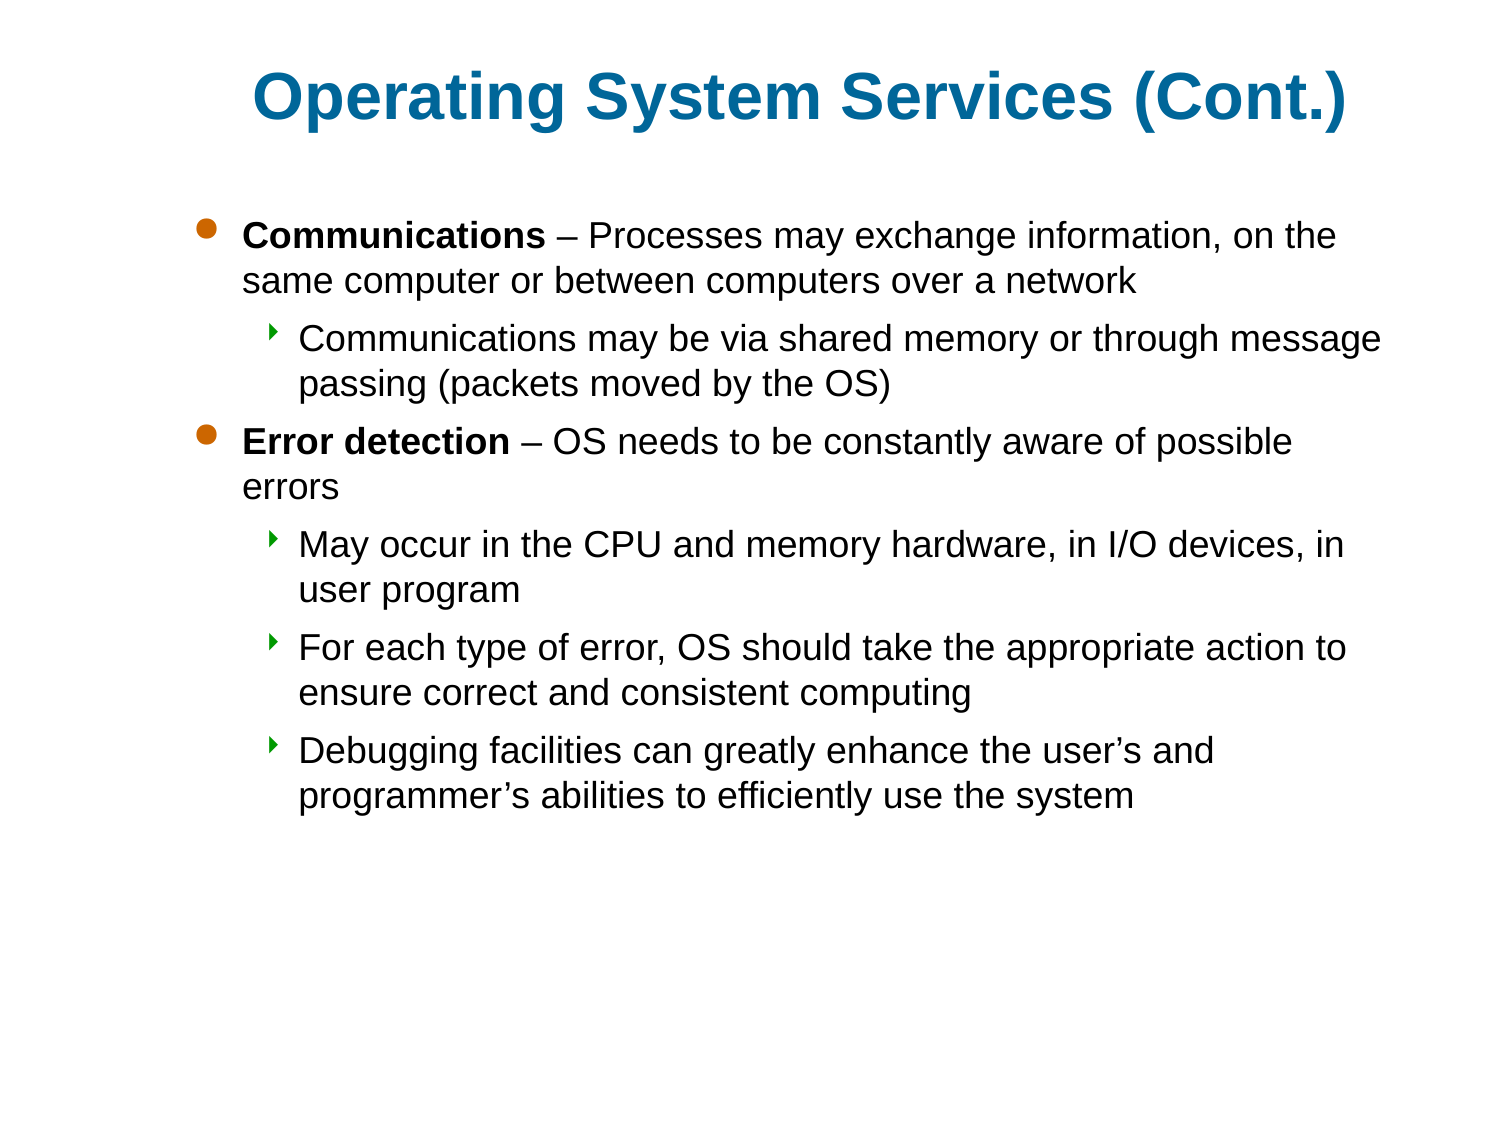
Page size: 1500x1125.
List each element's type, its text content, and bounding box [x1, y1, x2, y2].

list Communications – Processes may exchange information, on the same computer or between computers over a network Communications may be via shared memory or through message passing (packets moved by the OS) Error detection – OS needs to be constantly aware of possible errors May occur in the CPU and memory hardware, in I/O devices, in user program For each type of error, OS should take the appropriate action to ensure correct and consistent computing Debugging facilities can greatly enhance the user’s and programmer’s abilities to efficiently use the system [104, 202, 1398, 1125]
title Operating System Services (Cont.) [154, 45, 1447, 141]
